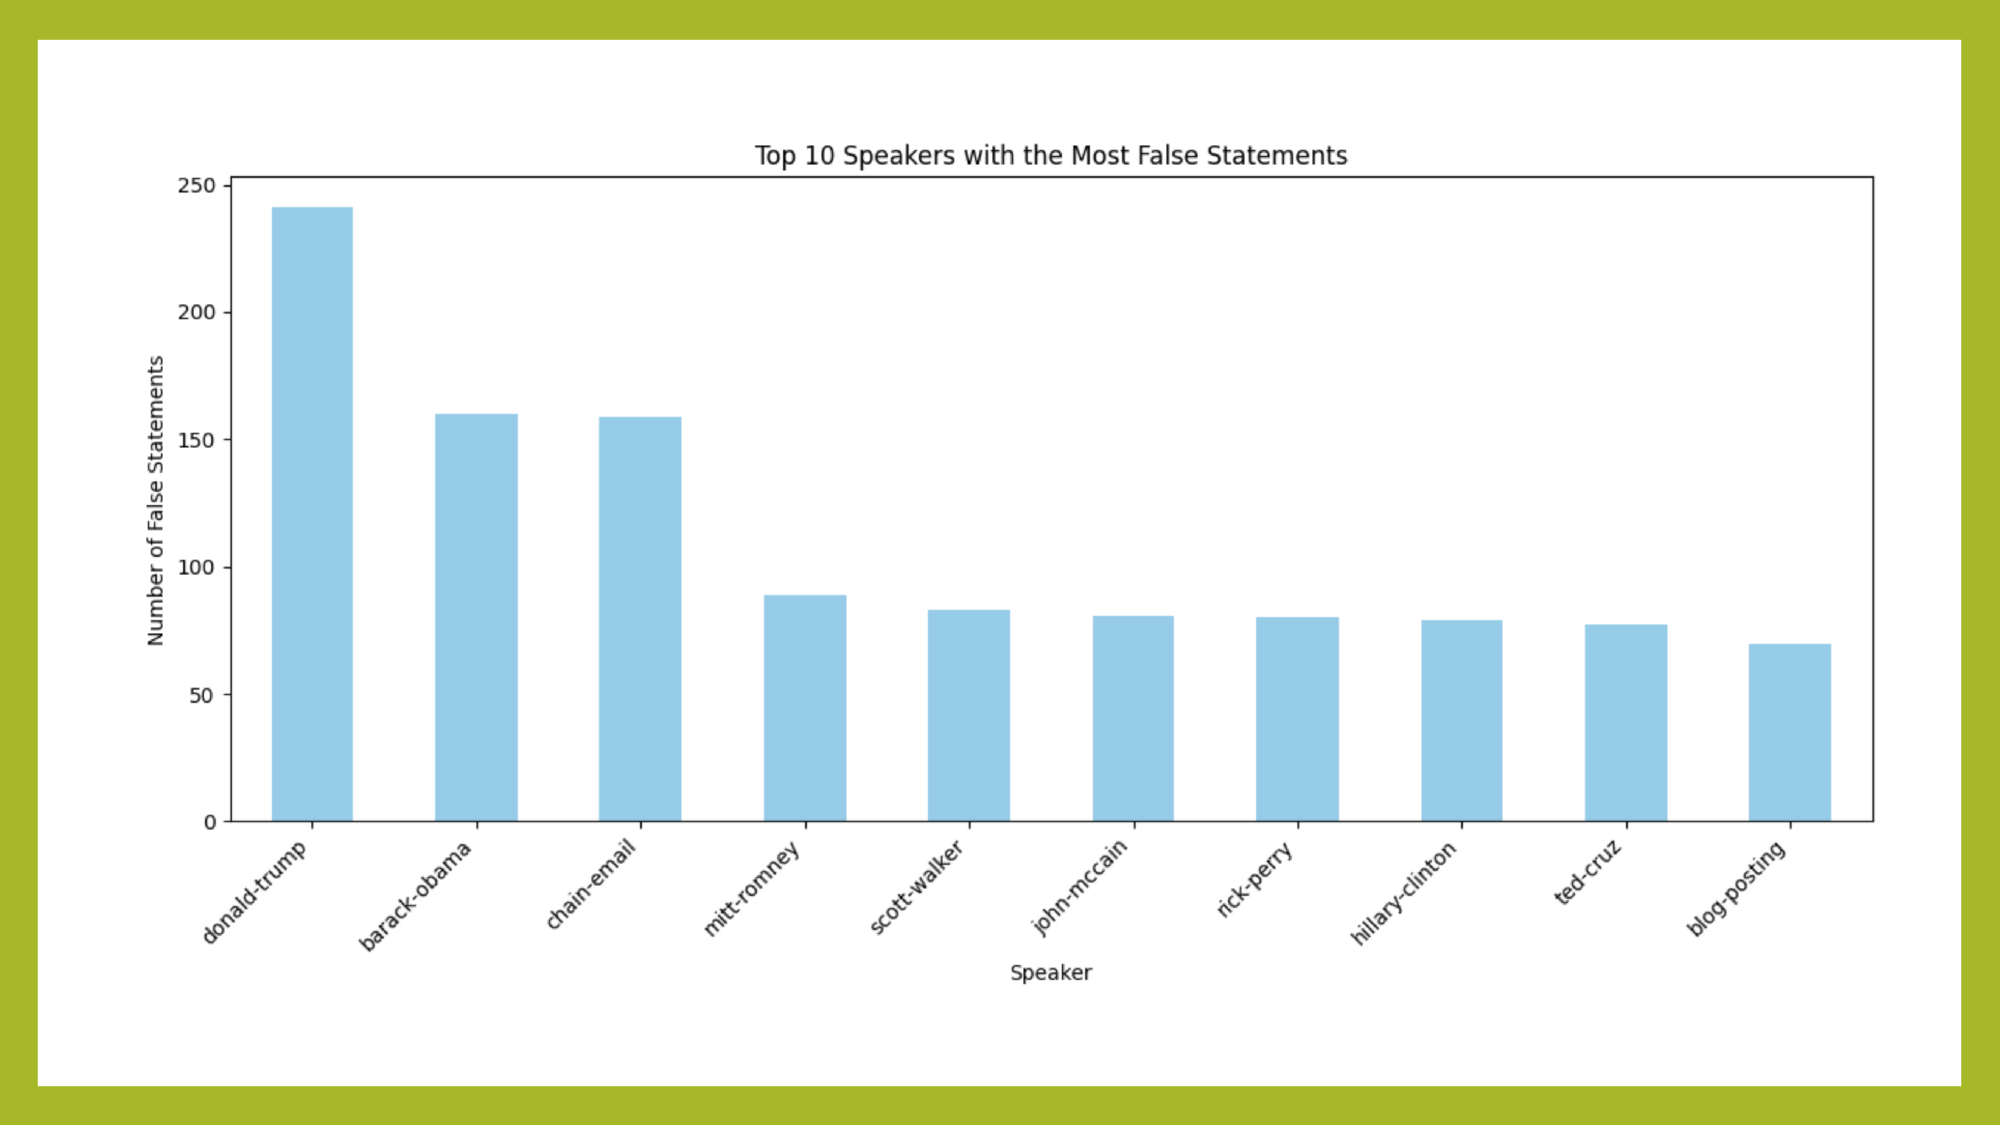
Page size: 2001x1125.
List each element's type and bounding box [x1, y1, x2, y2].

picture [90, 117, 1909, 1009]
text_box [36, 38, 1963, 1088]
